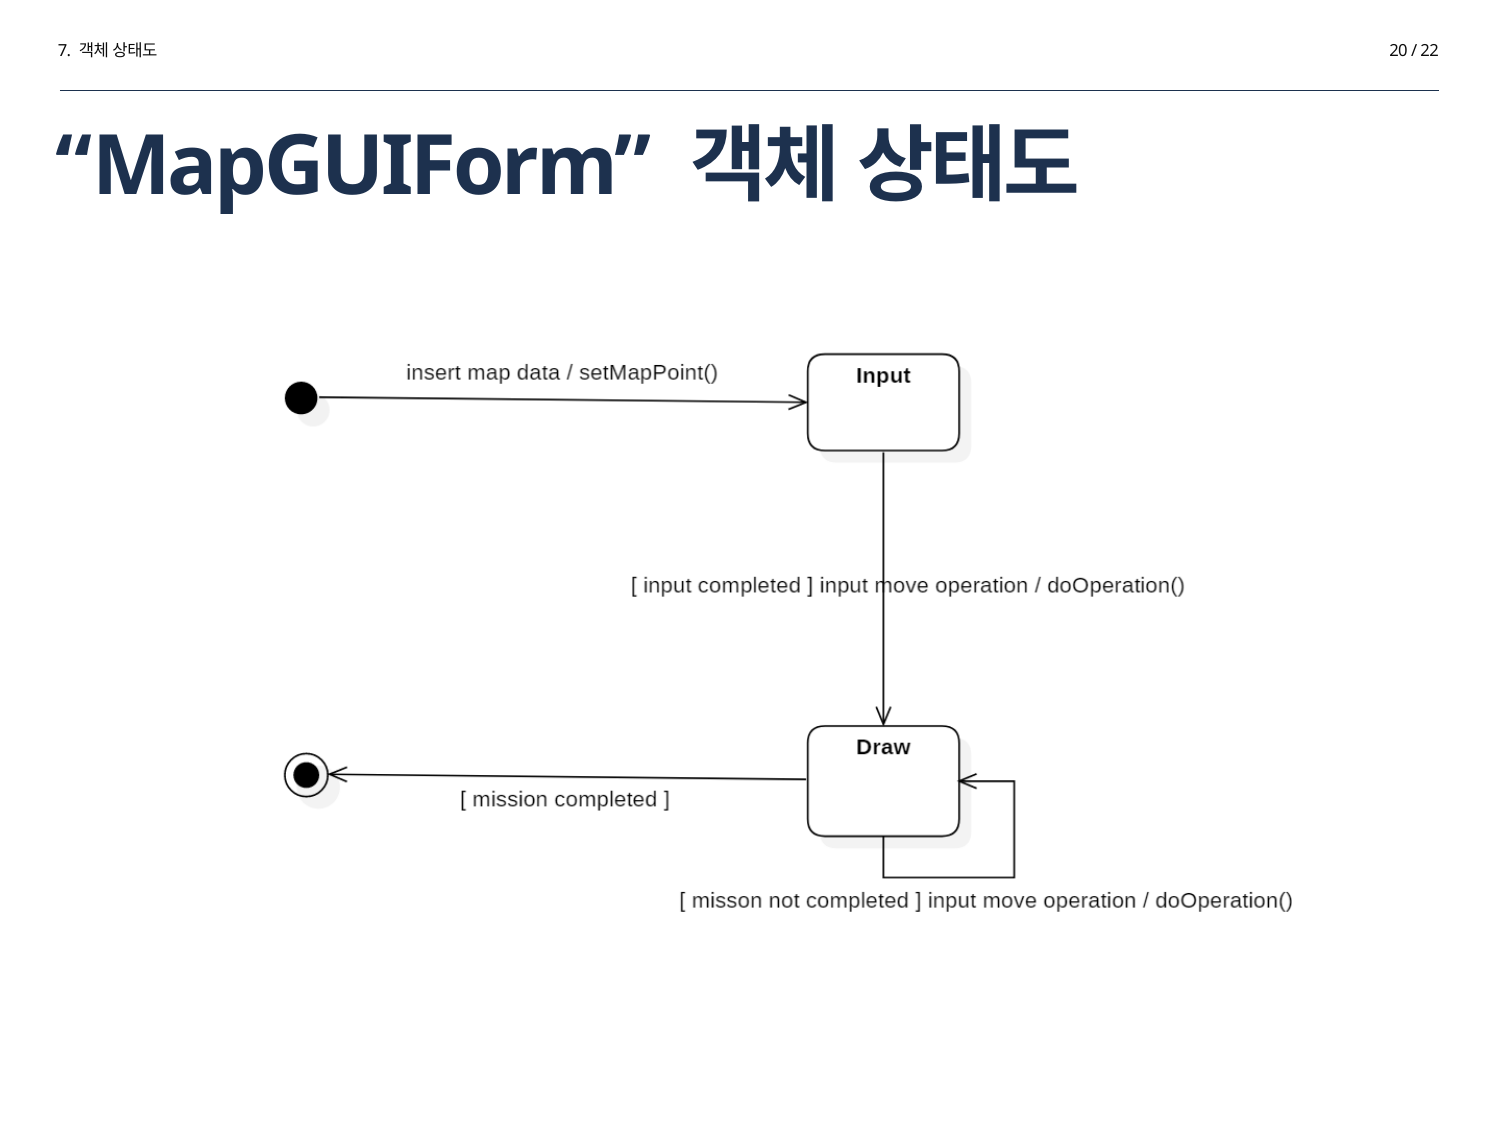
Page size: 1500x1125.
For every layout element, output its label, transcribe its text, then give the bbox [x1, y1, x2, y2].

text_box 7. 객체 상태도 [43, 31, 303, 67]
text_box 20 / 22 [1193, 32, 1454, 70]
title “MapGUIForm” 객체 상태도 [40, 90, 1433, 231]
picture [264, 340, 1317, 941]
